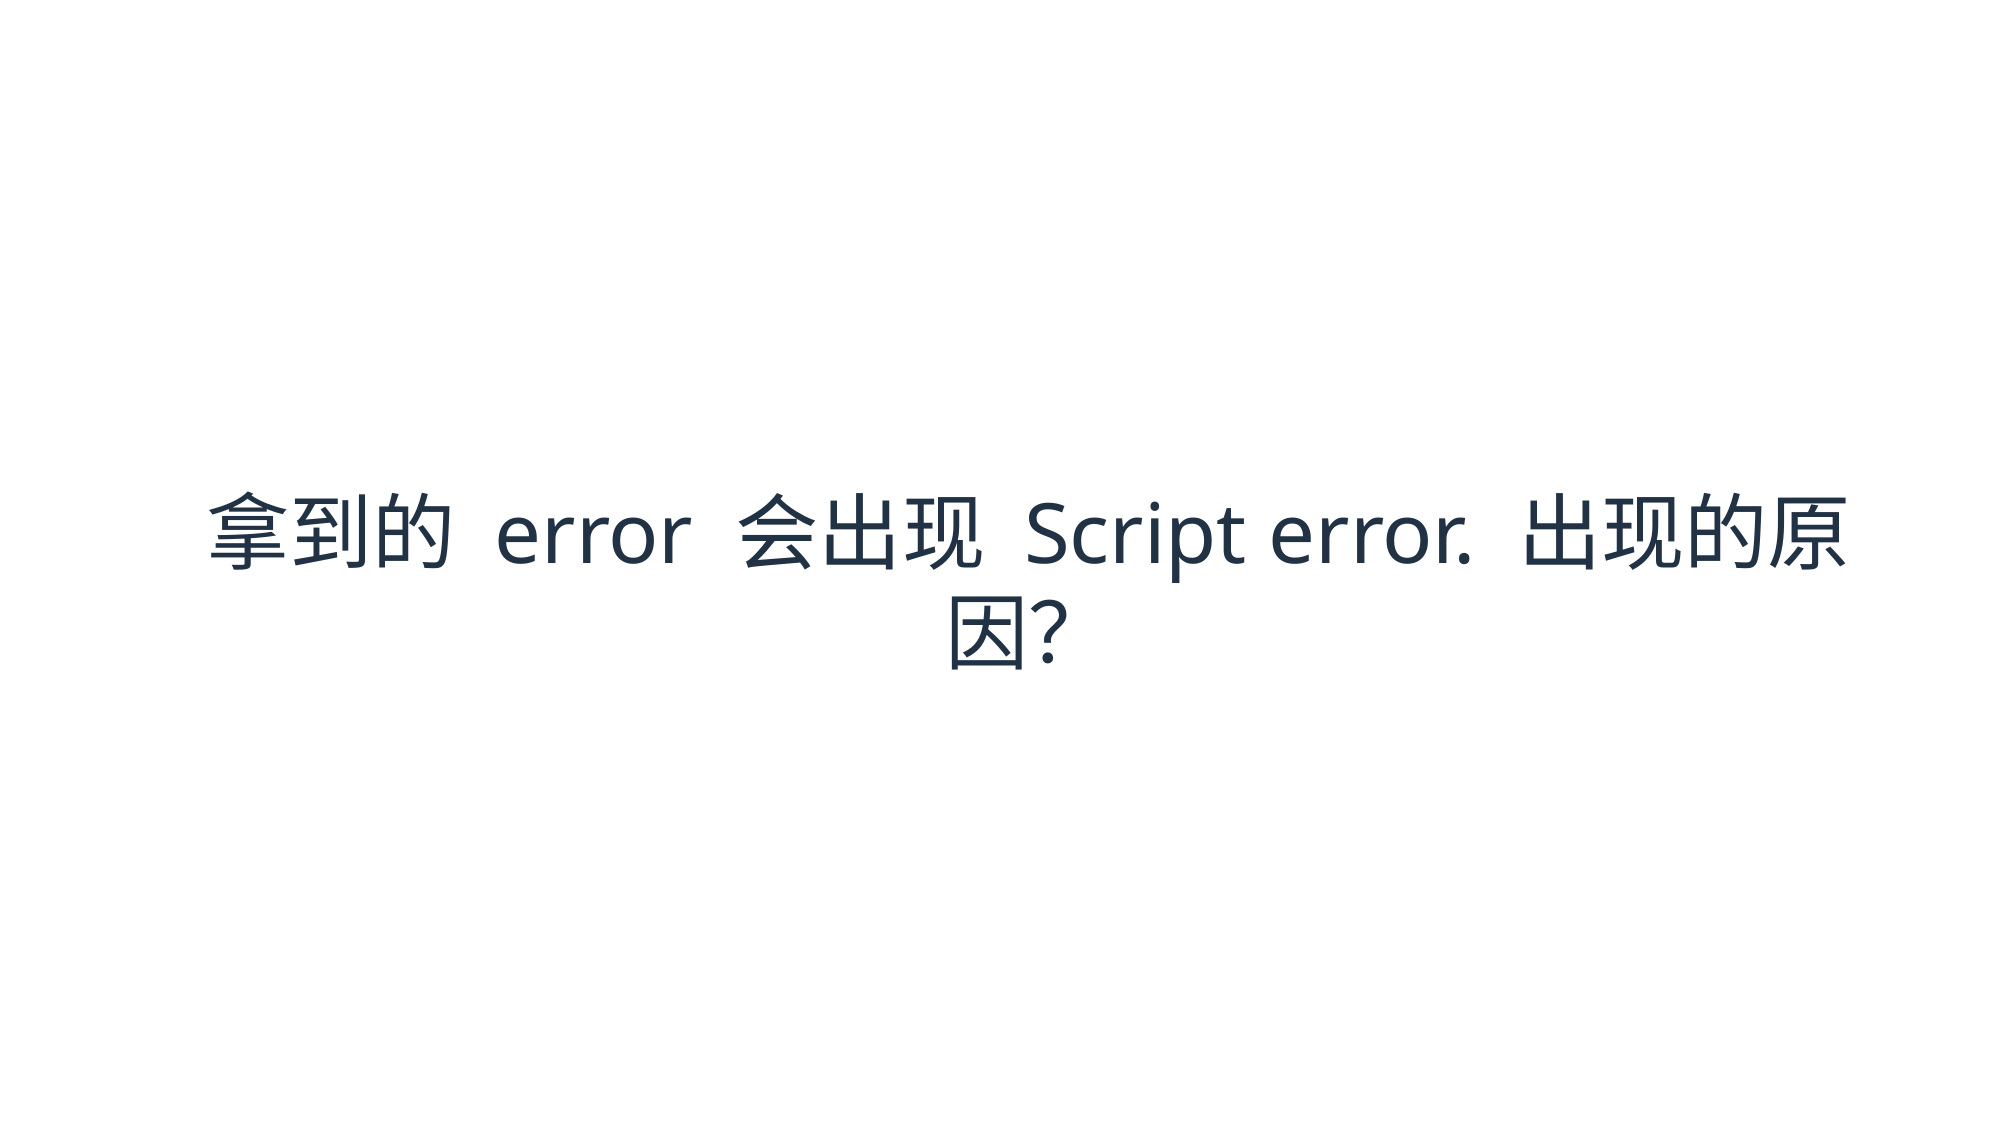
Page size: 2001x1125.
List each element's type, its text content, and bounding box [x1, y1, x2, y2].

text_box 拿到的 error 会出现 Script error. 出现的原因？ [174, 472, 1884, 688]
